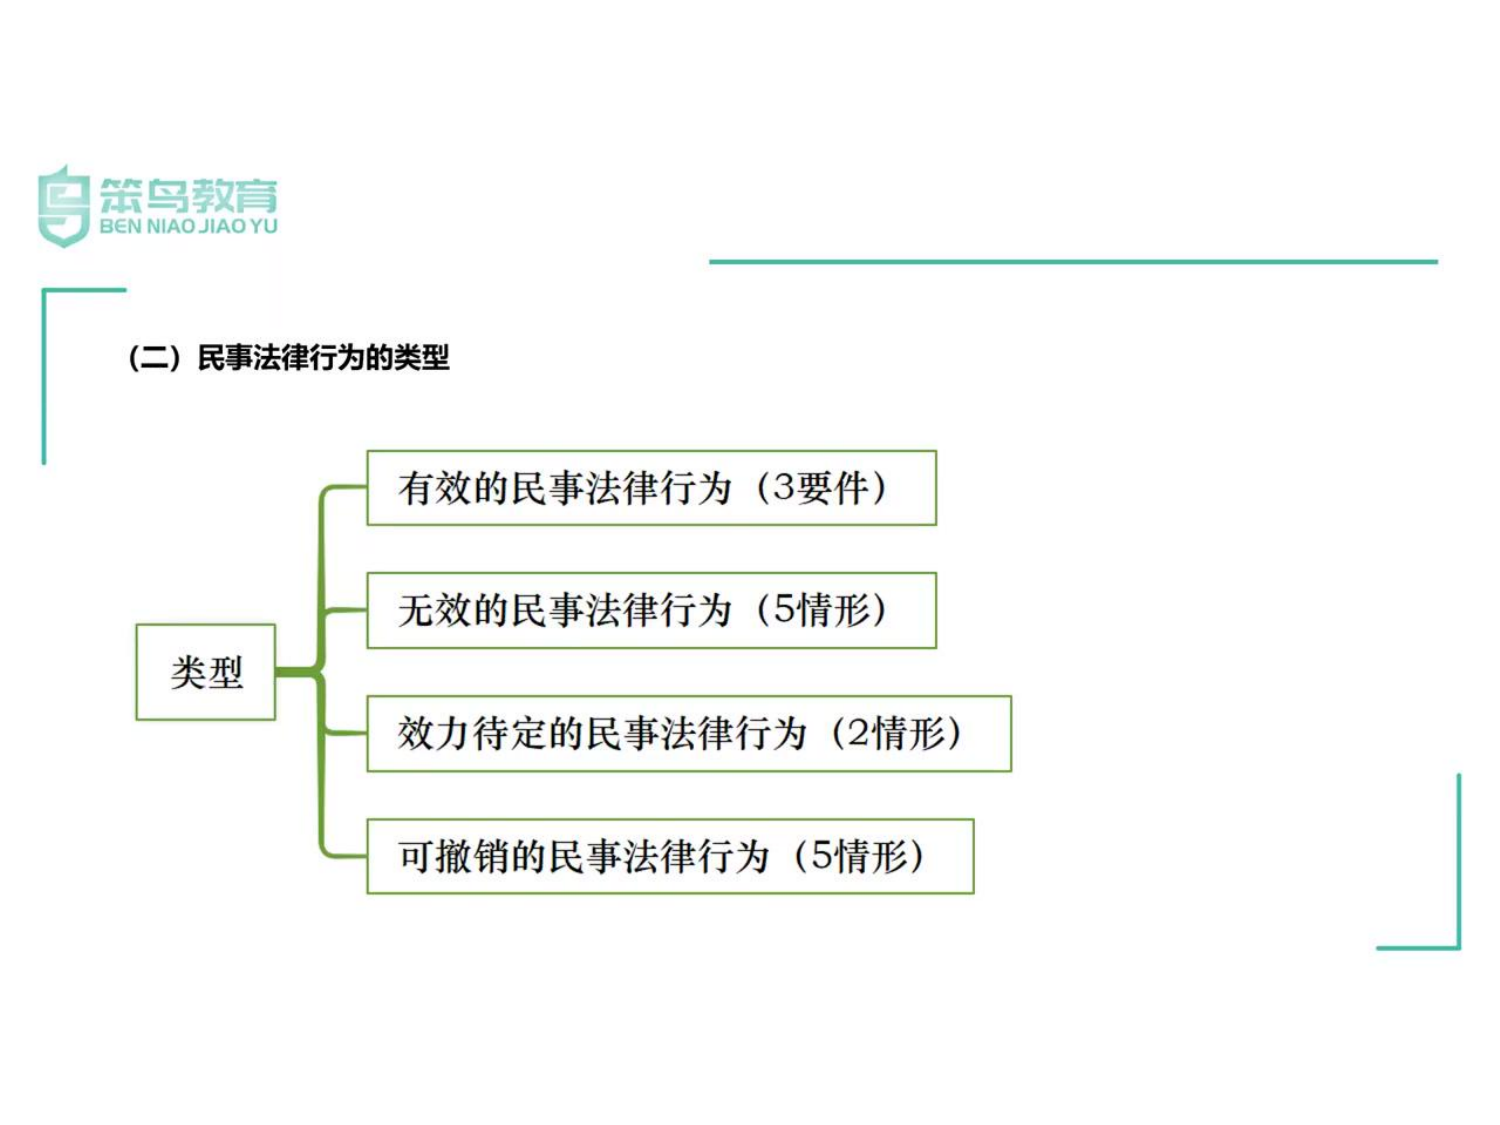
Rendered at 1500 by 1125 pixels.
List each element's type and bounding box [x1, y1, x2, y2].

picture [0, 140, 1500, 985]
